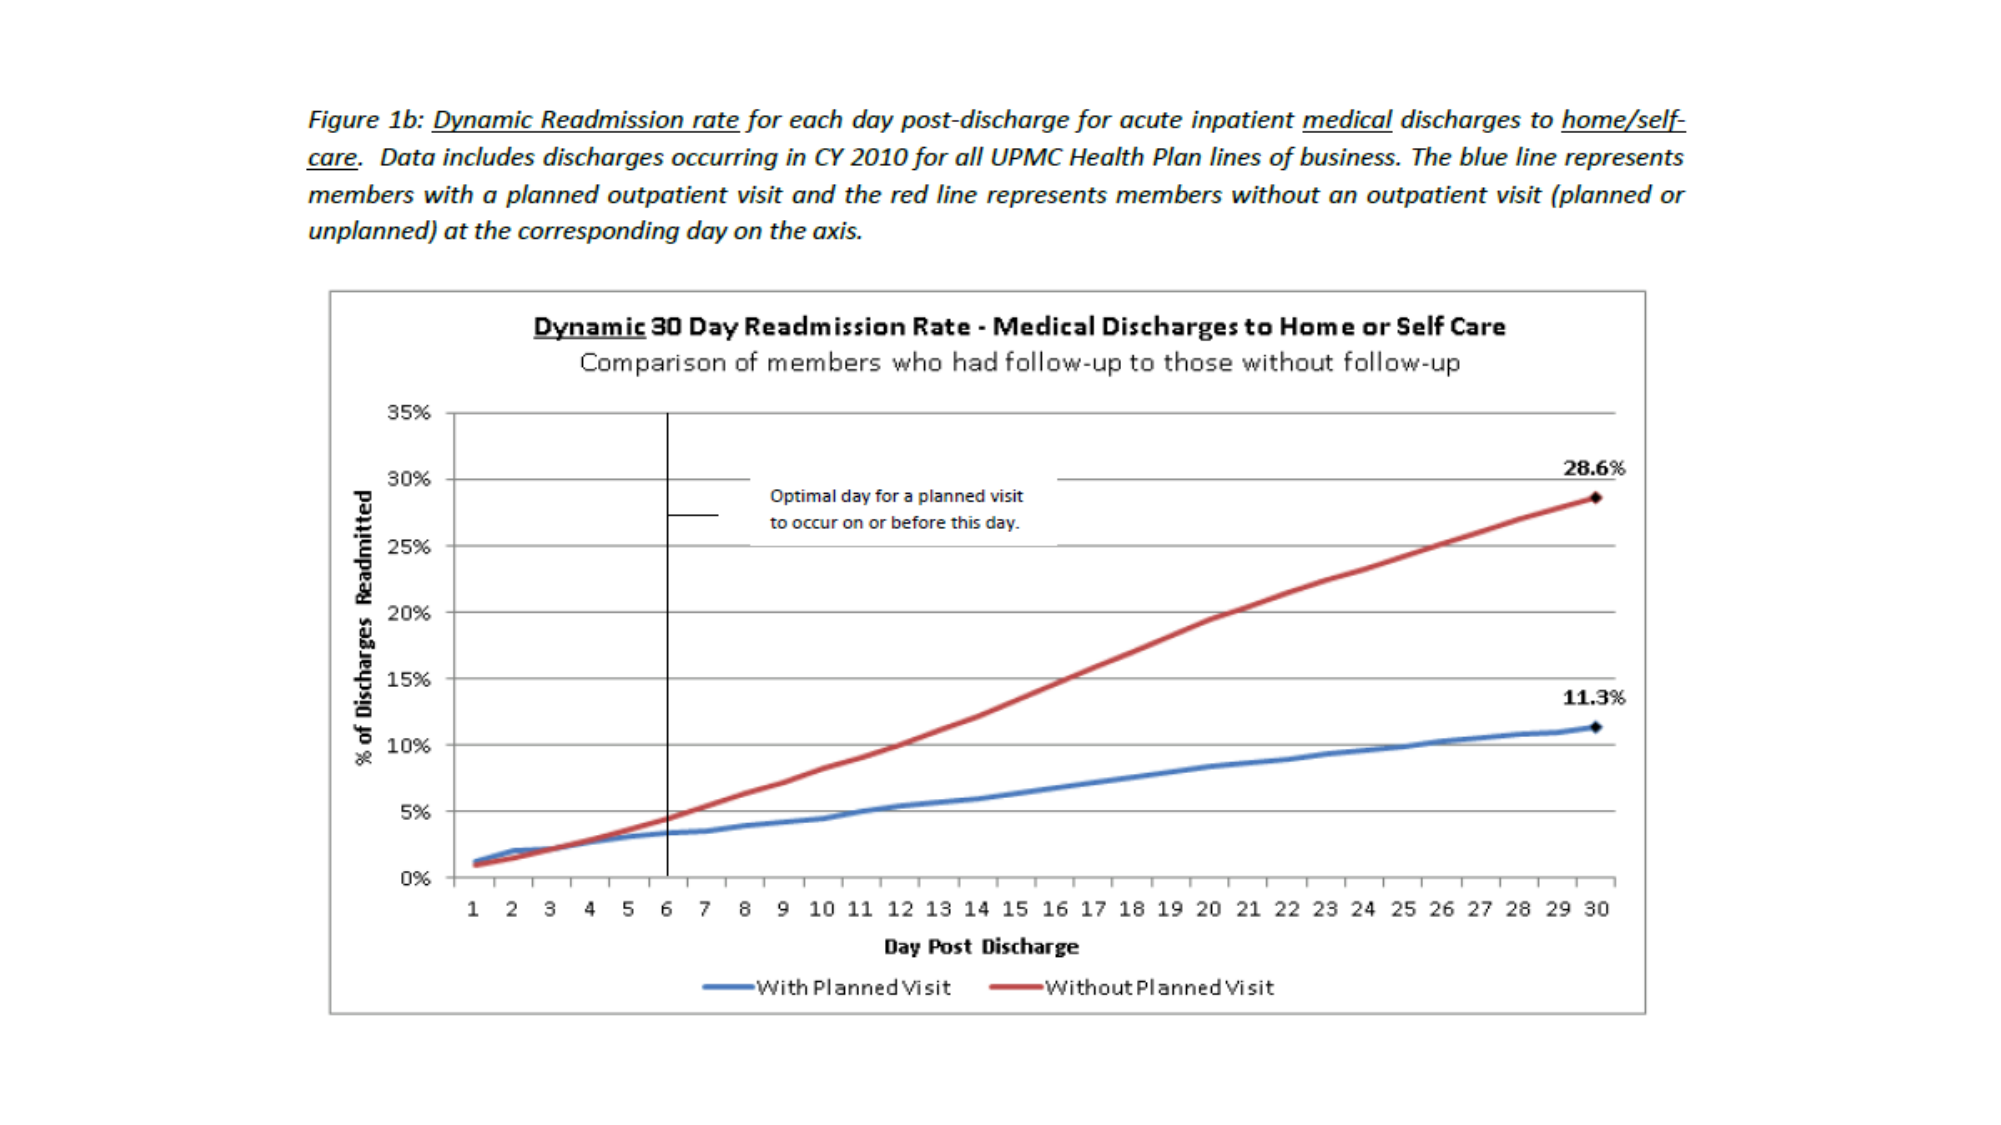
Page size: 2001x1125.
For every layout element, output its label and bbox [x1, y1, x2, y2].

picture [274, 97, 1725, 1028]
